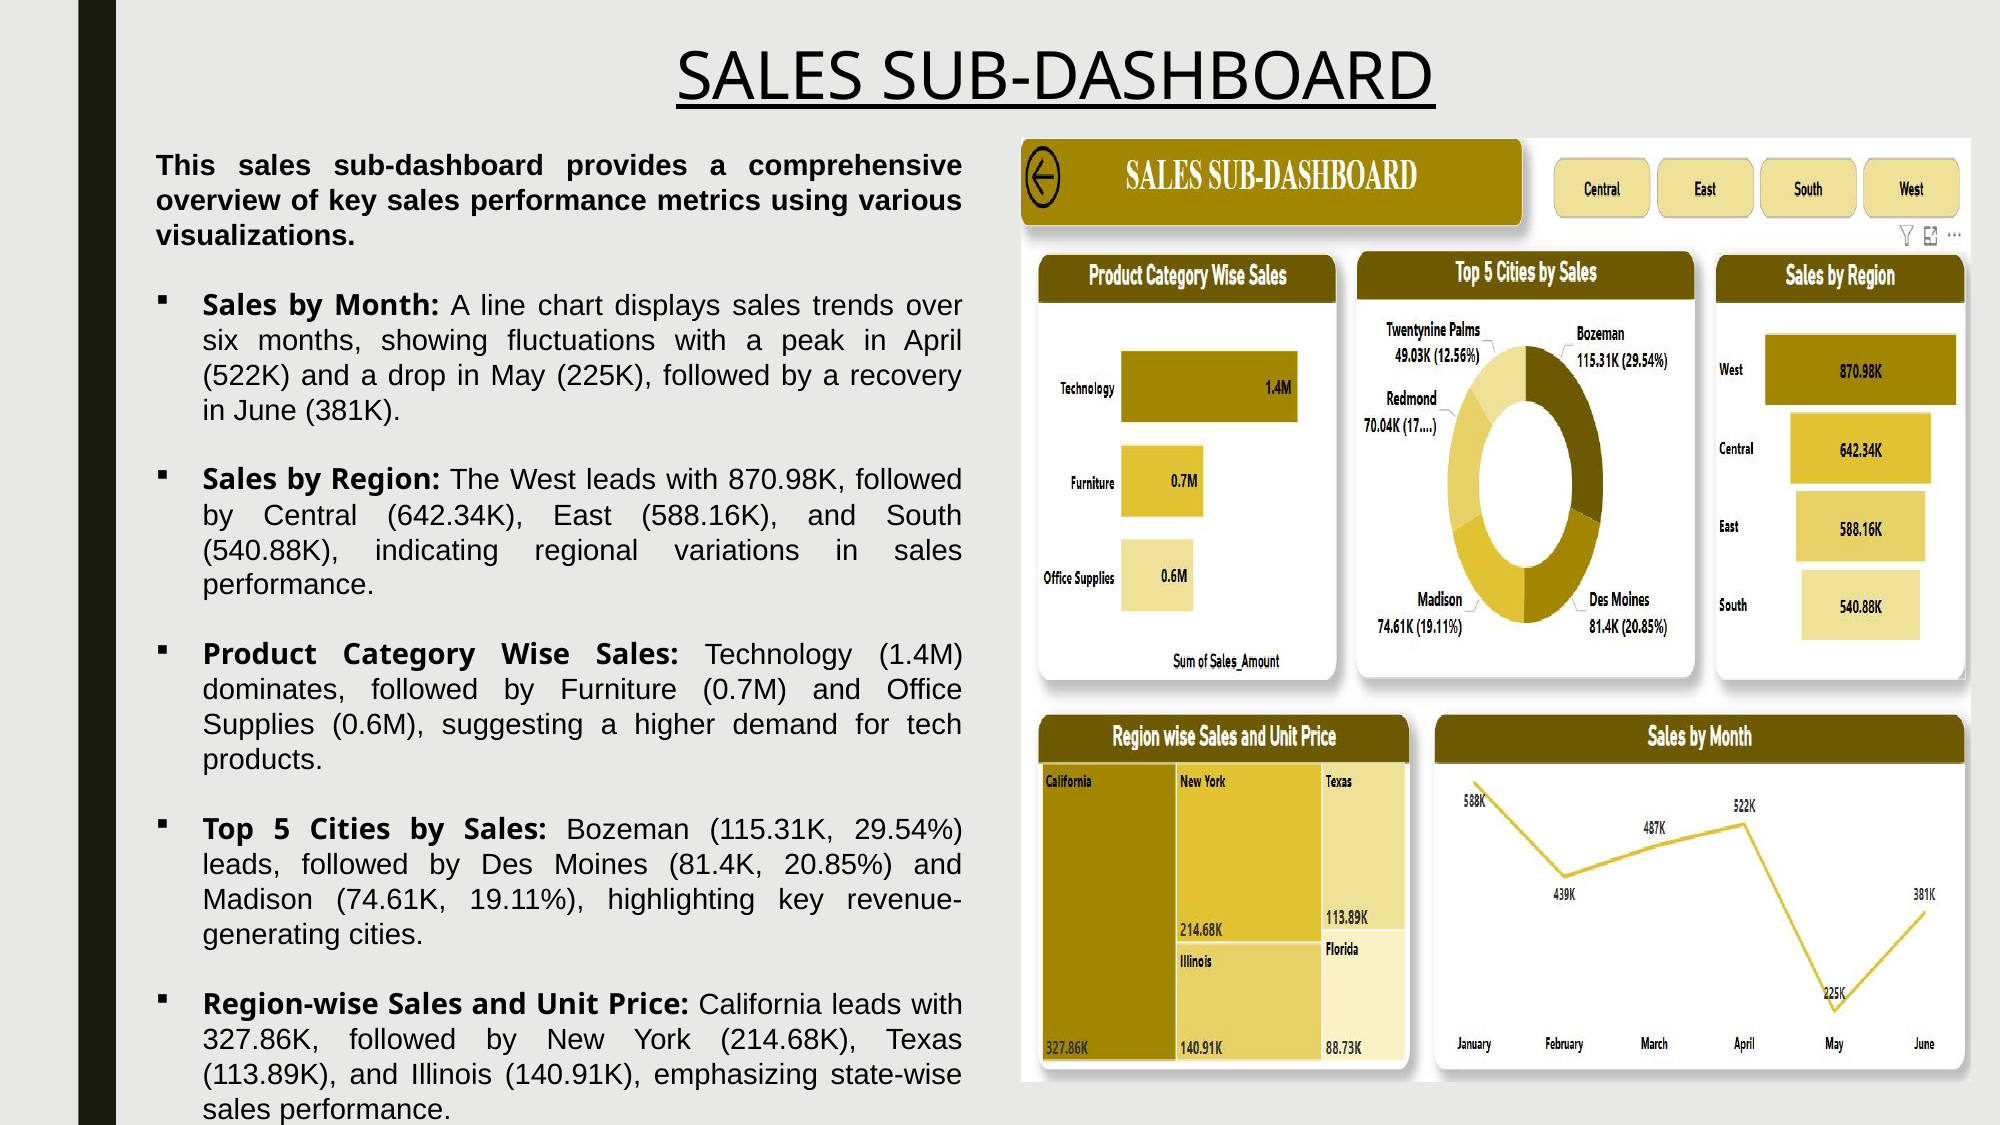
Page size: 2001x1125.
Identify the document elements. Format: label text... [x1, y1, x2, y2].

picture [1021, 138, 1971, 1082]
text_box This sales sub-dashboard provides a comprehensive overview of key sales performance metrics using various visualizations. Sales by Month: A line chart displays sales trends over six months, showing fluctuations with a peak in April (522K) and a drop in May (225K), followed by a recovery in June (381K). Sales by Region: The West leads with 870.98K, followed by Central (642.34K), East (588.16K), and South (540.88K), indicating regional variations in sales performance. Product Category Wise Sales: Technology (1.4M) dominates, followed by Furniture (0.7M) and Office Supplies (0.6M), suggesting a higher demand for tech products. Top 5 Cities by Sales: Bozeman (115.31K, 29.54%) leads, followed by Des Moines (81.4K, 20.85%) and Madison (74.61K, 19.11%), highlighting key revenue-generating cities. Region-wise Sales and Unit Price: California leads with 327.86K, followed by New York (214.68K), Texas (113.89K), and Illinois (140.91K), emphasizing state-wise sales performance. [141, 138, 979, 1125]
text_box SALES SUB-DASHBOARD [141, 25, 1971, 120]
